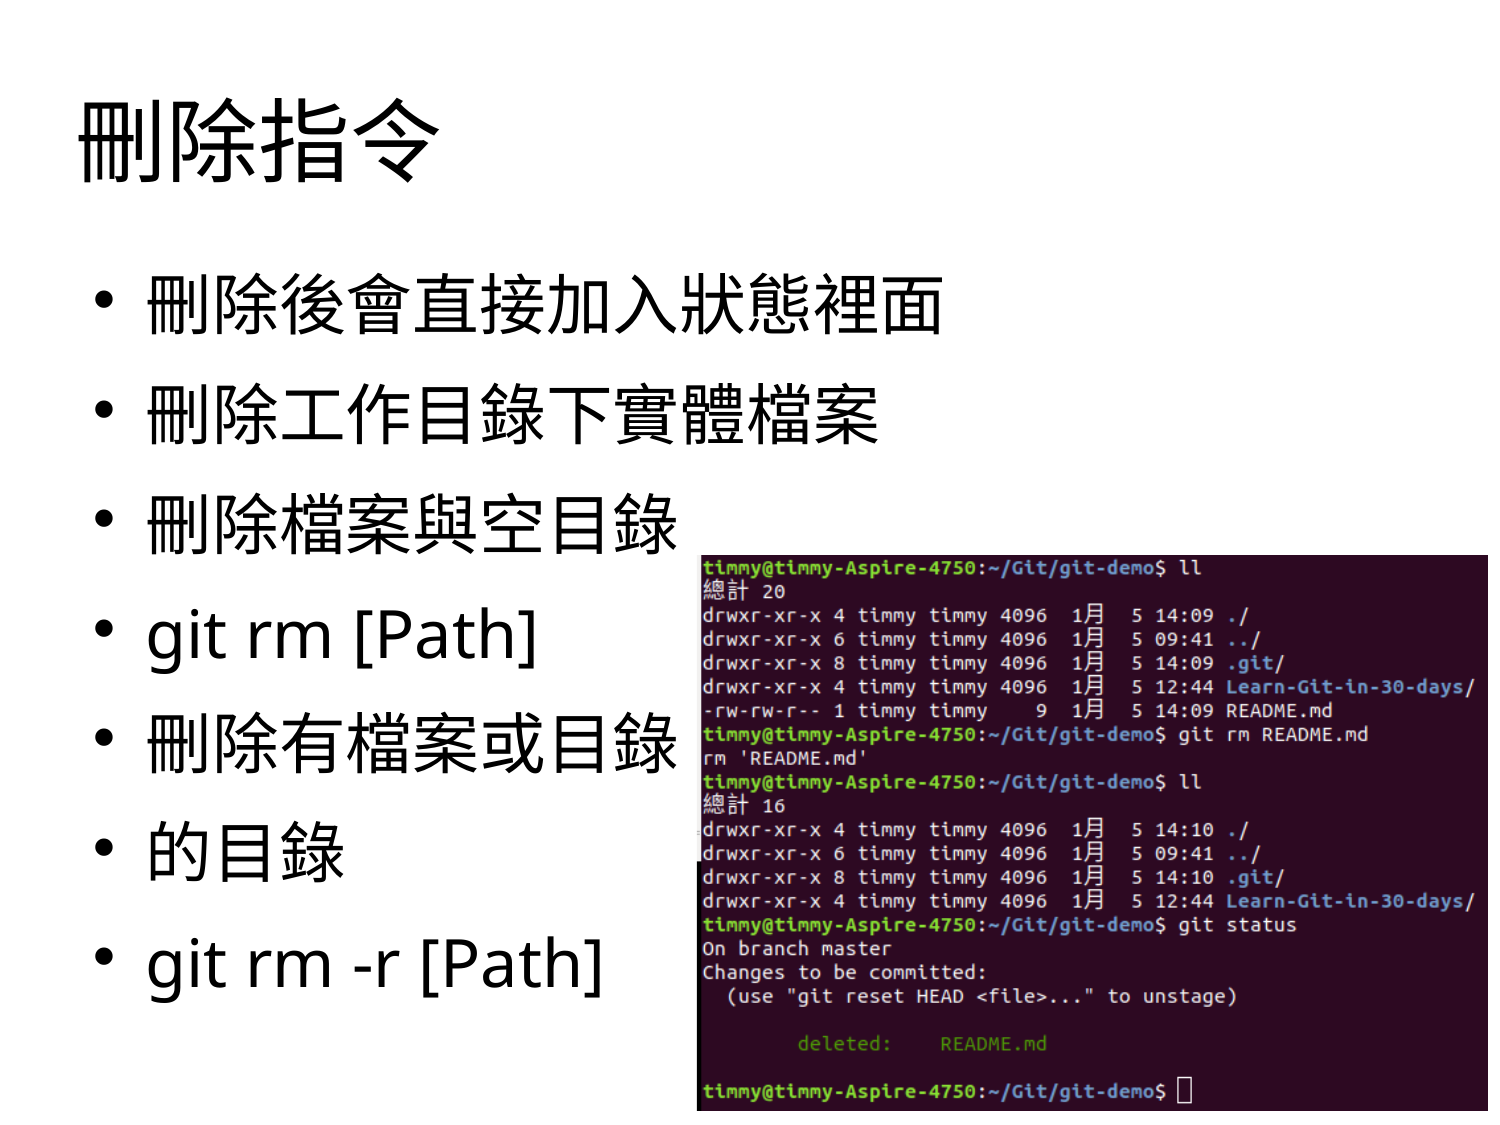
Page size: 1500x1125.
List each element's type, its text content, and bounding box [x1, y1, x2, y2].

text_box 刪除指令 [75, 44, 1425, 233]
text_box 刪除後會直接加入狀態裡面 刪除工作目錄下實體檔案 刪除檔案與空目錄 git rm [Path] 刪除有檔案或目錄 的目錄 git rm -r [Path] [75, 263, 1425, 1125]
picture [696, 554, 1488, 1111]
